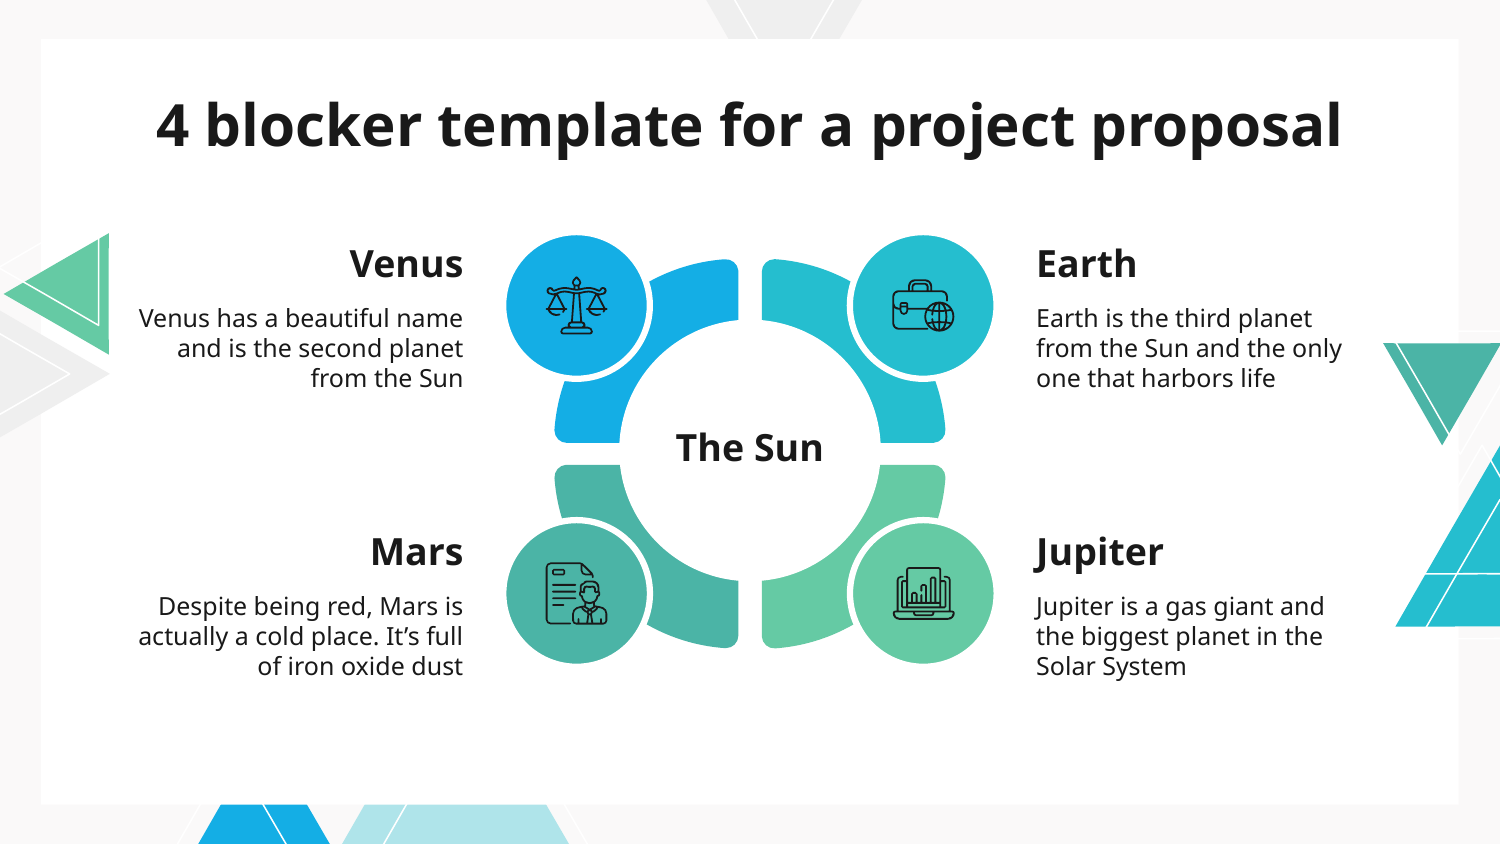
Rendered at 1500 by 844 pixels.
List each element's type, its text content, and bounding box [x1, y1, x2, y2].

text_box [503, 232, 650, 379]
text_box [503, 520, 650, 667]
list Jupiter is a gas giant and the biggest planet in the Solar System [1021, 588, 1384, 694]
text_box [554, 464, 739, 649]
text_box [849, 520, 997, 667]
title Mars [116, 520, 479, 588]
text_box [892, 566, 955, 621]
text_box [761, 464, 946, 649]
list Venus has a beautiful name and is the second planet from the Sun [116, 300, 479, 406]
list Earth is the third planet from the Sun and the only one that harbors life [1021, 300, 1384, 406]
title Jupiter [1021, 520, 1384, 588]
title Venus [116, 232, 479, 300]
text_box [619, 319, 881, 582]
list Despite being red, Mars is actually a cold place. It’s full of iron oxide dust [116, 588, 479, 694]
text_box [849, 232, 997, 379]
text_box [761, 259, 946, 443]
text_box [545, 562, 608, 625]
text_box [545, 276, 608, 335]
title Earth [1021, 232, 1384, 300]
text_box [554, 259, 739, 443]
title 4 blocker template for a project proposal [116, 72, 1383, 167]
text_box [892, 279, 955, 332]
title The Sun [646, 416, 854, 485]
